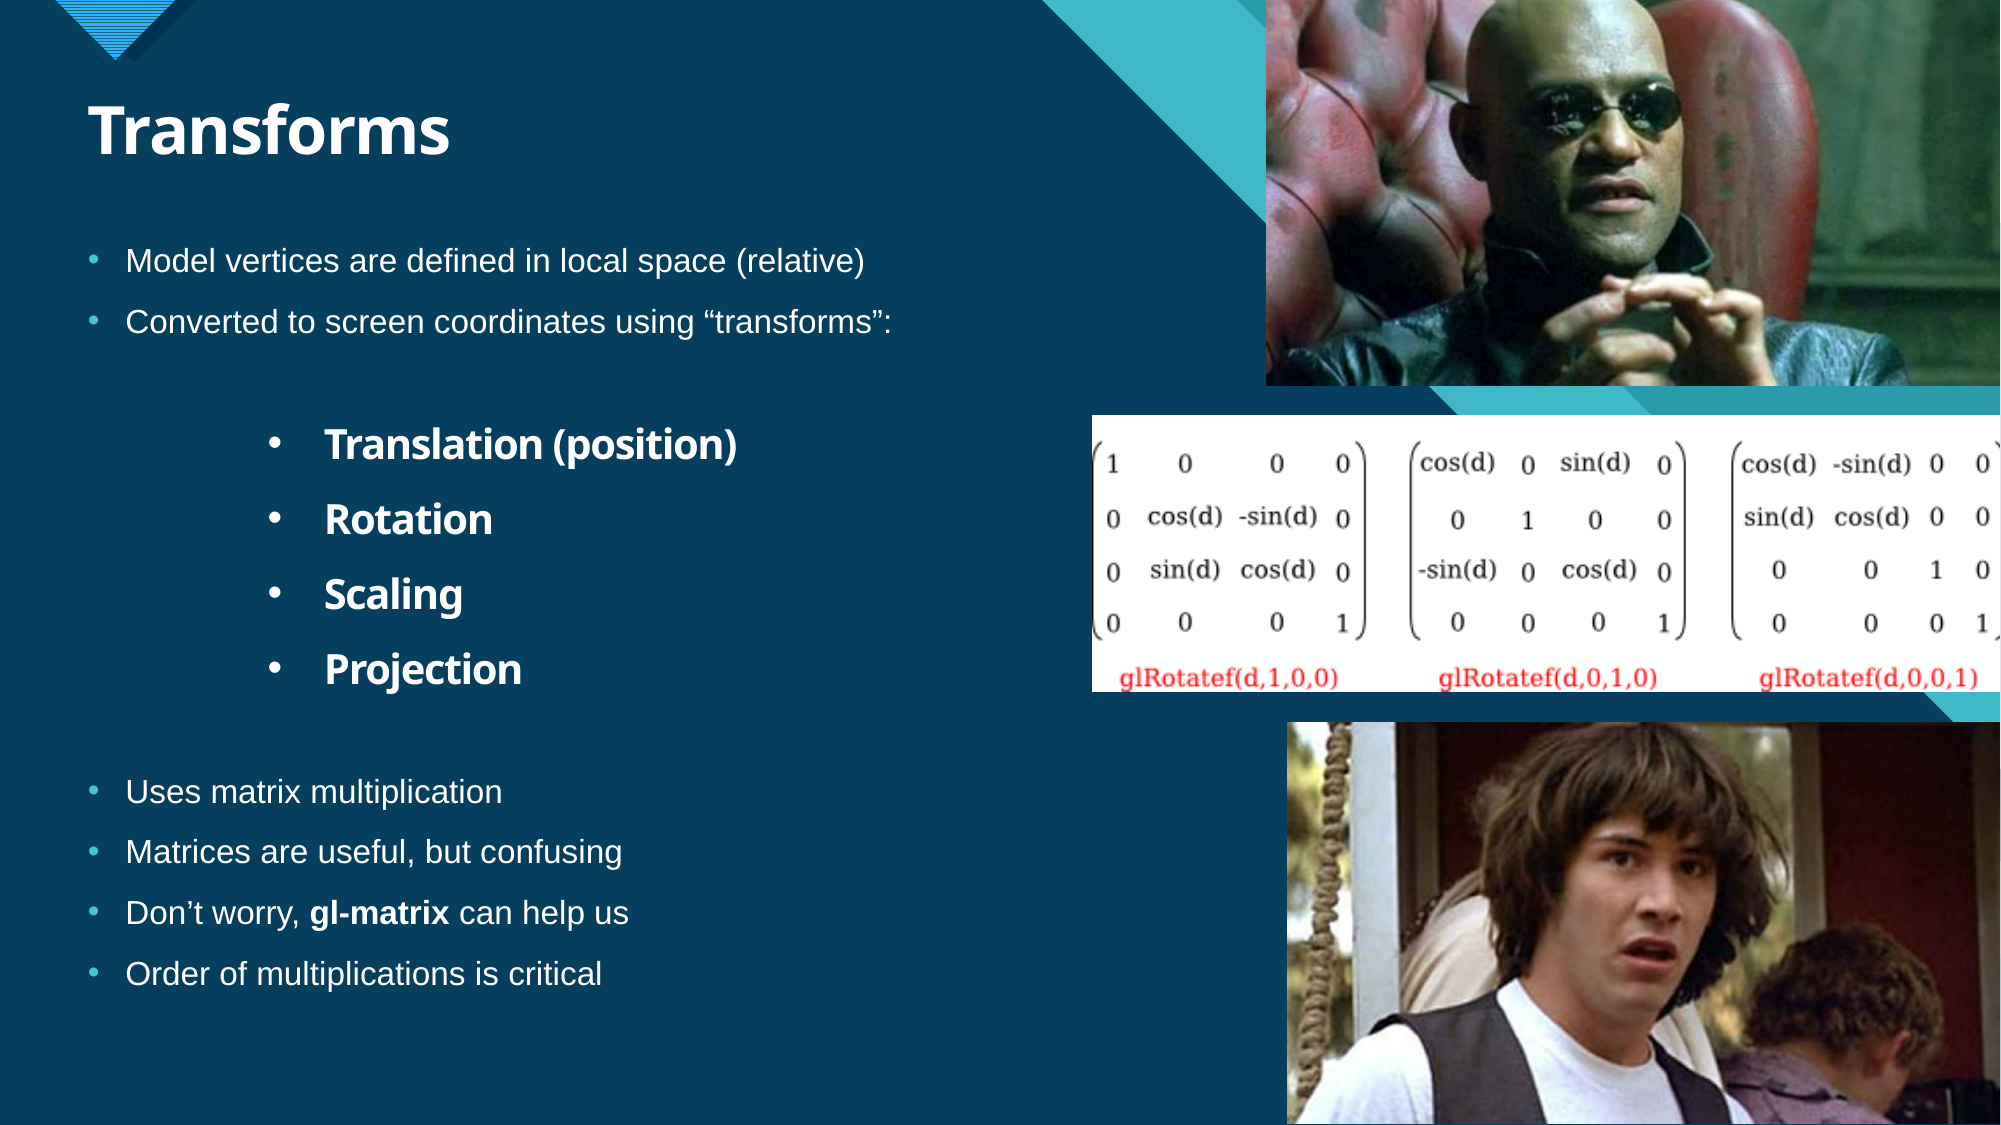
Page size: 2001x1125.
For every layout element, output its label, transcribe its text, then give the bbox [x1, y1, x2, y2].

text_box Uses matrix multiplication Matrices are useful, but confusing Don’t worry, gl-matrix can help us Order of multiplications is critical [72, 762, 1050, 1060]
picture [1093, 415, 2000, 692]
list Model vertices are defined in local space (relative) Converted to screen coordinates using “transforms”: [72, 231, 1050, 393]
text_box Translation (position) Rotation Scaling Projection [252, 385, 1030, 701]
title Transforms [72, 89, 1266, 177]
picture [1288, 721, 2000, 1123]
picture [1266, 0, 2000, 386]
